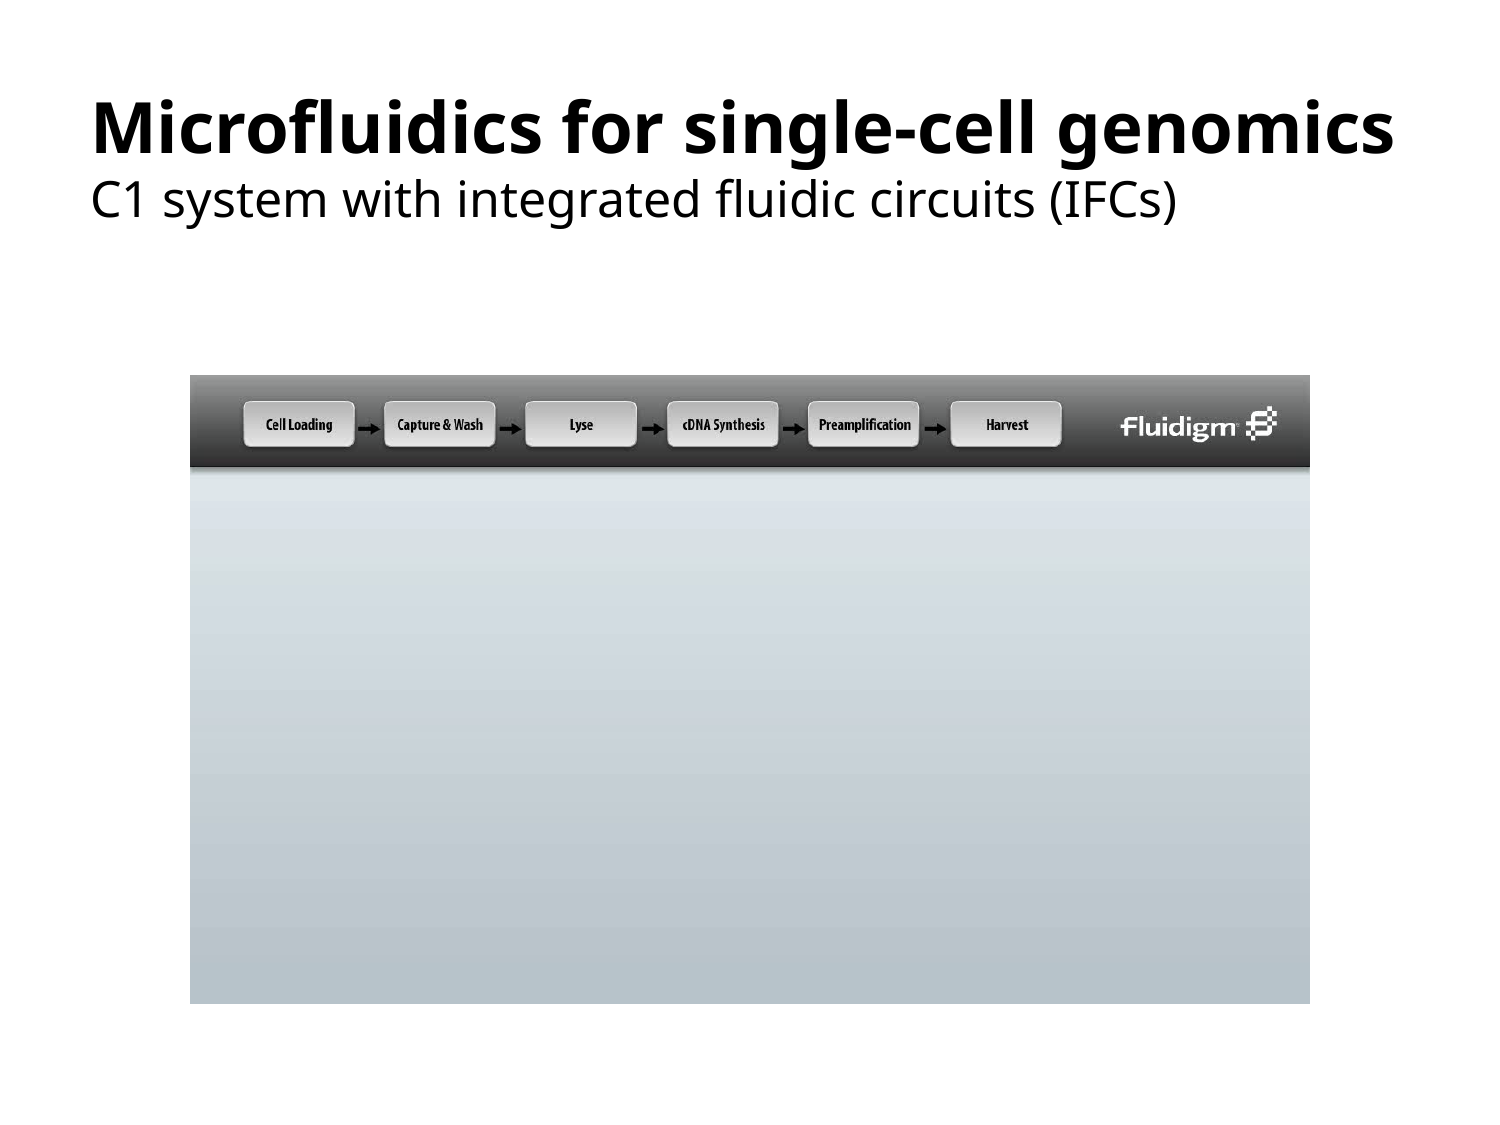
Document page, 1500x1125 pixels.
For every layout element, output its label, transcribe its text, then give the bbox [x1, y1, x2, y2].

title Microfluidics for single-cell genomics C1 system with integrated fluidic circuits (IFCs) [75, 75, 1455, 225]
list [189, 374, 1311, 1006]
